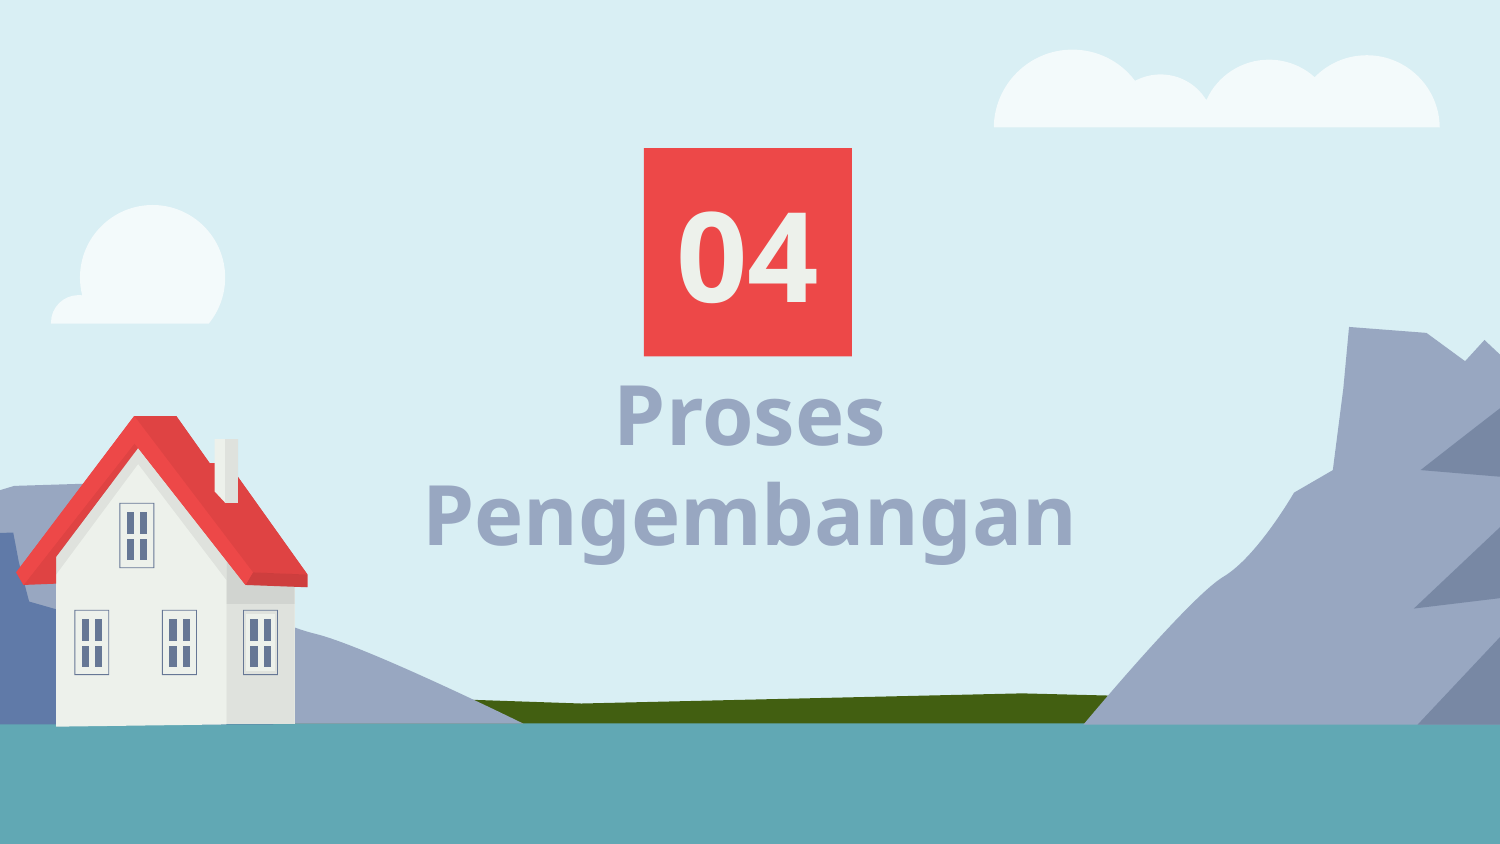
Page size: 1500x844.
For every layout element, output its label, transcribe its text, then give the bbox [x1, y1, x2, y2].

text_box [0, 415, 524, 727]
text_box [1083, 326, 1500, 725]
title 04 [643, 148, 852, 357]
title Proses Pengembangan [324, 364, 1078, 561]
